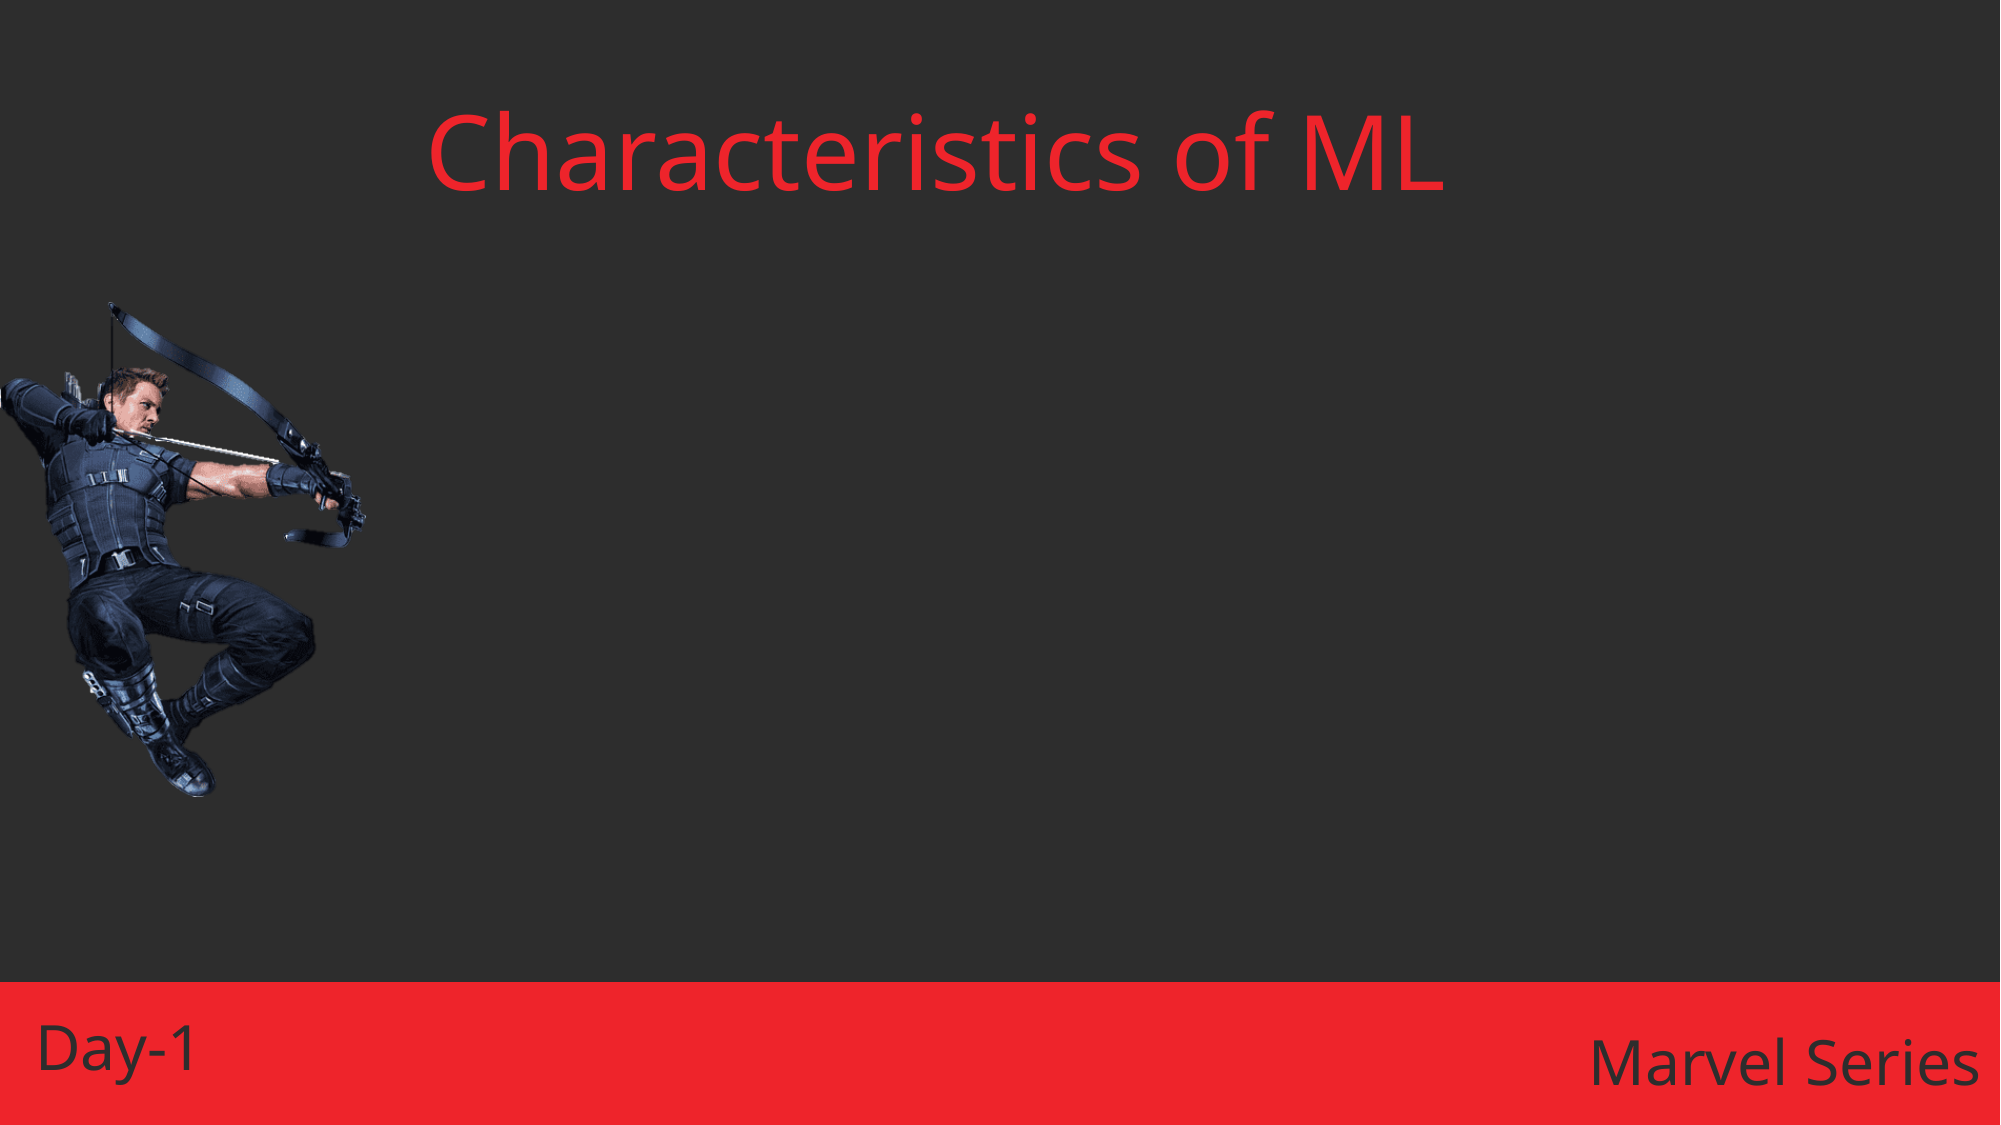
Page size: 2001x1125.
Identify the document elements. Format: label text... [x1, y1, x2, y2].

text_box [0, 981, 2000, 1125]
text_box Marvel Series [1573, 1015, 2000, 1106]
text_box Characteristics of ML [410, 79, 1590, 220]
text_box Day-1 [20, 999, 303, 1090]
picture [0, 302, 366, 797]
